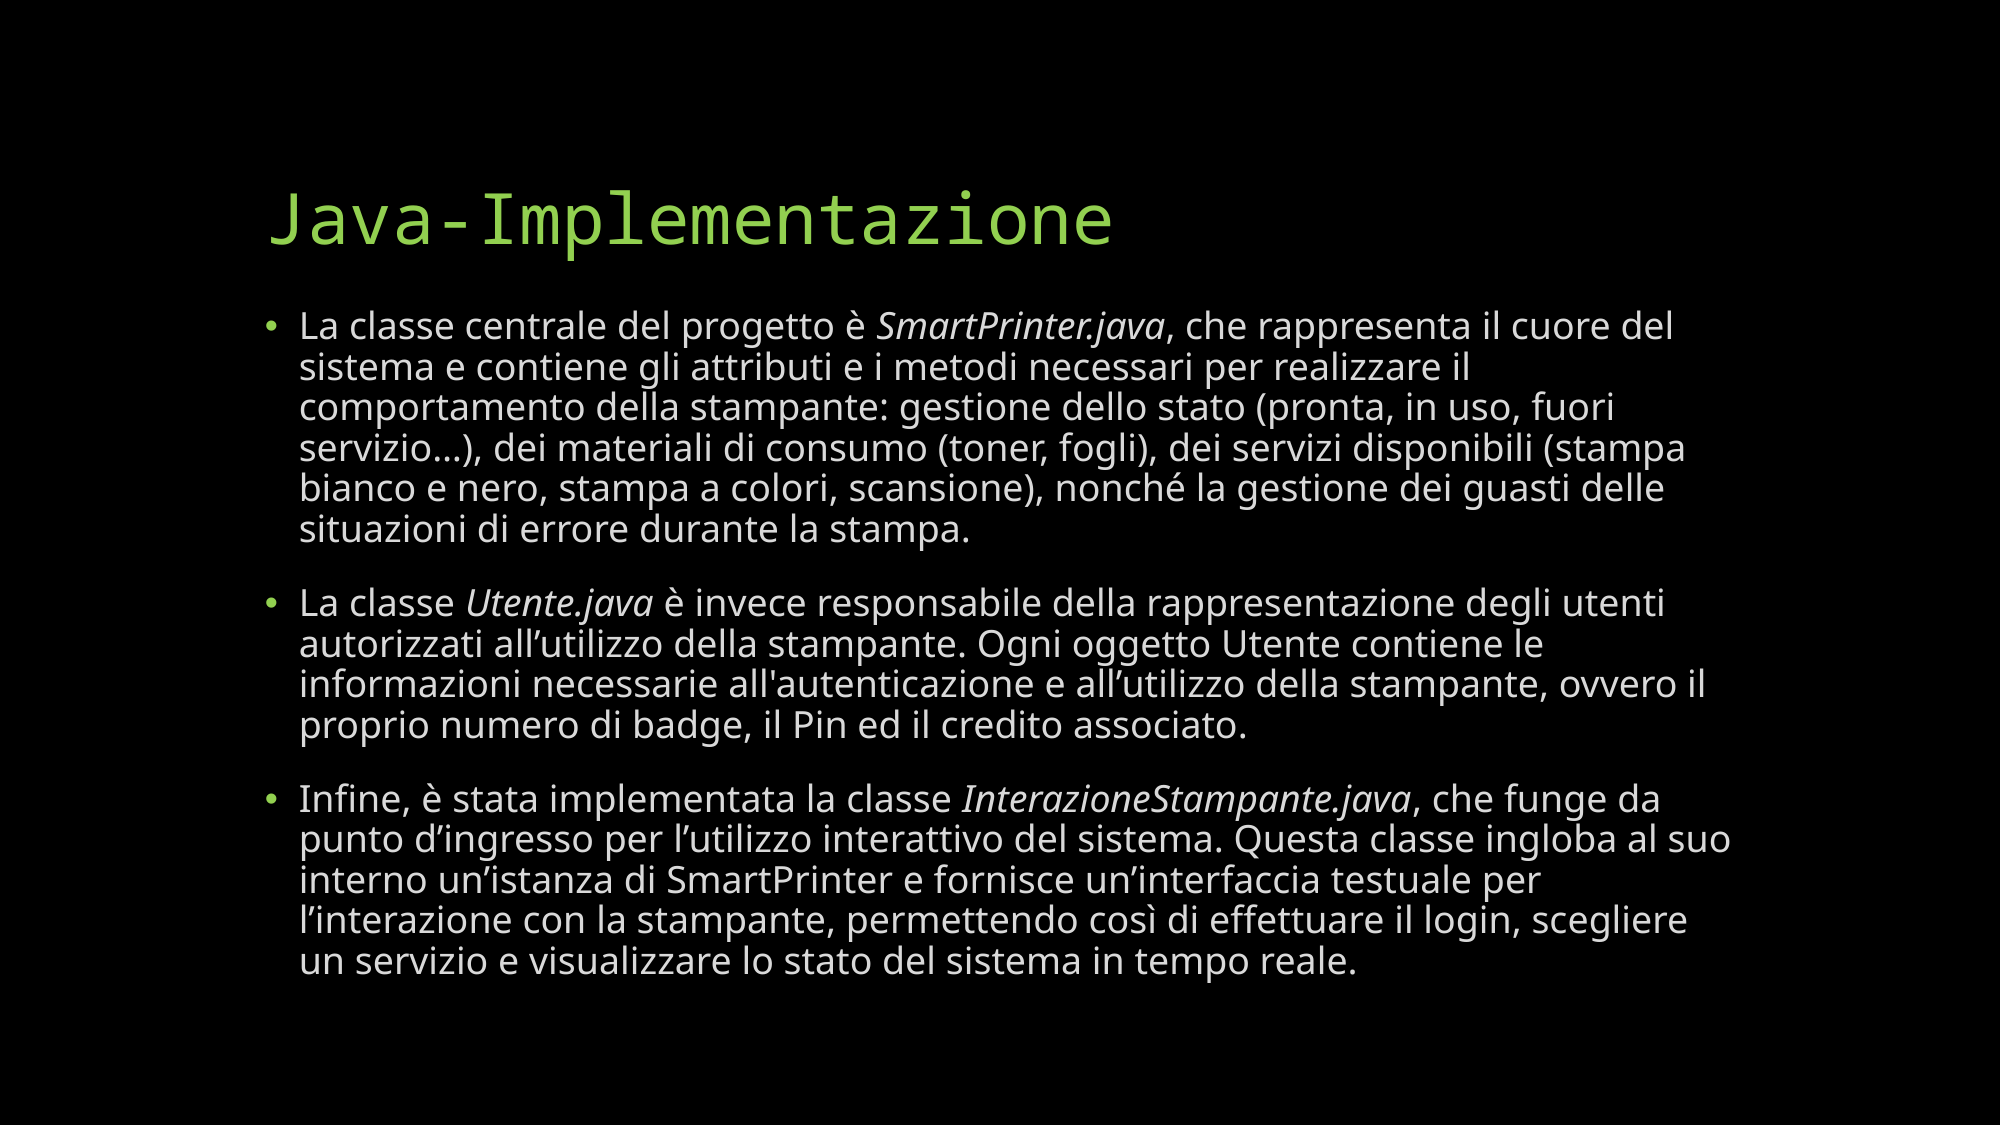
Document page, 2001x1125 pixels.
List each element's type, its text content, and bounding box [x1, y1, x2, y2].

list La classe centrale del progetto è SmartPrinter.java, che rappresenta il cuore del sistema e contiene gli attributi e i metodi necessari per realizzare il comportamento della stampante: gestione dello stato (pronta, in uso, fuori servizio…), dei materiali di consumo (toner, fogli), dei servizi disponibili (stampa bianco e nero, stampa a colori, scansione), nonché la gestione dei guasti delle situazioni di errore durante la stampa. La classe Utente.java è invece responsabile della rappresentazione degli utenti autorizzati all’utilizzo della stampante. Ogni oggetto Utente contiene le informazioni necessarie all'autenticazione e all’utilizzo della stampante, ovvero il proprio numero di badge, il Pin ed il credito associato. Infine, è stata implementata la classe InterazioneStampante.java, che funge da punto d’ingresso per l’utilizzo interattivo del sistema. Questa classe ingloba al suo interno un’istanza di SmartPrinter e fornisce un’interfaccia testuale per l’interazione con la stampante, permettendo così di effettuare il login, scegliere un servizio e visualizzare lo stato del sistema in tempo reale. [249, 299, 1750, 1000]
title Java-Implementazione [249, 79, 1750, 268]
